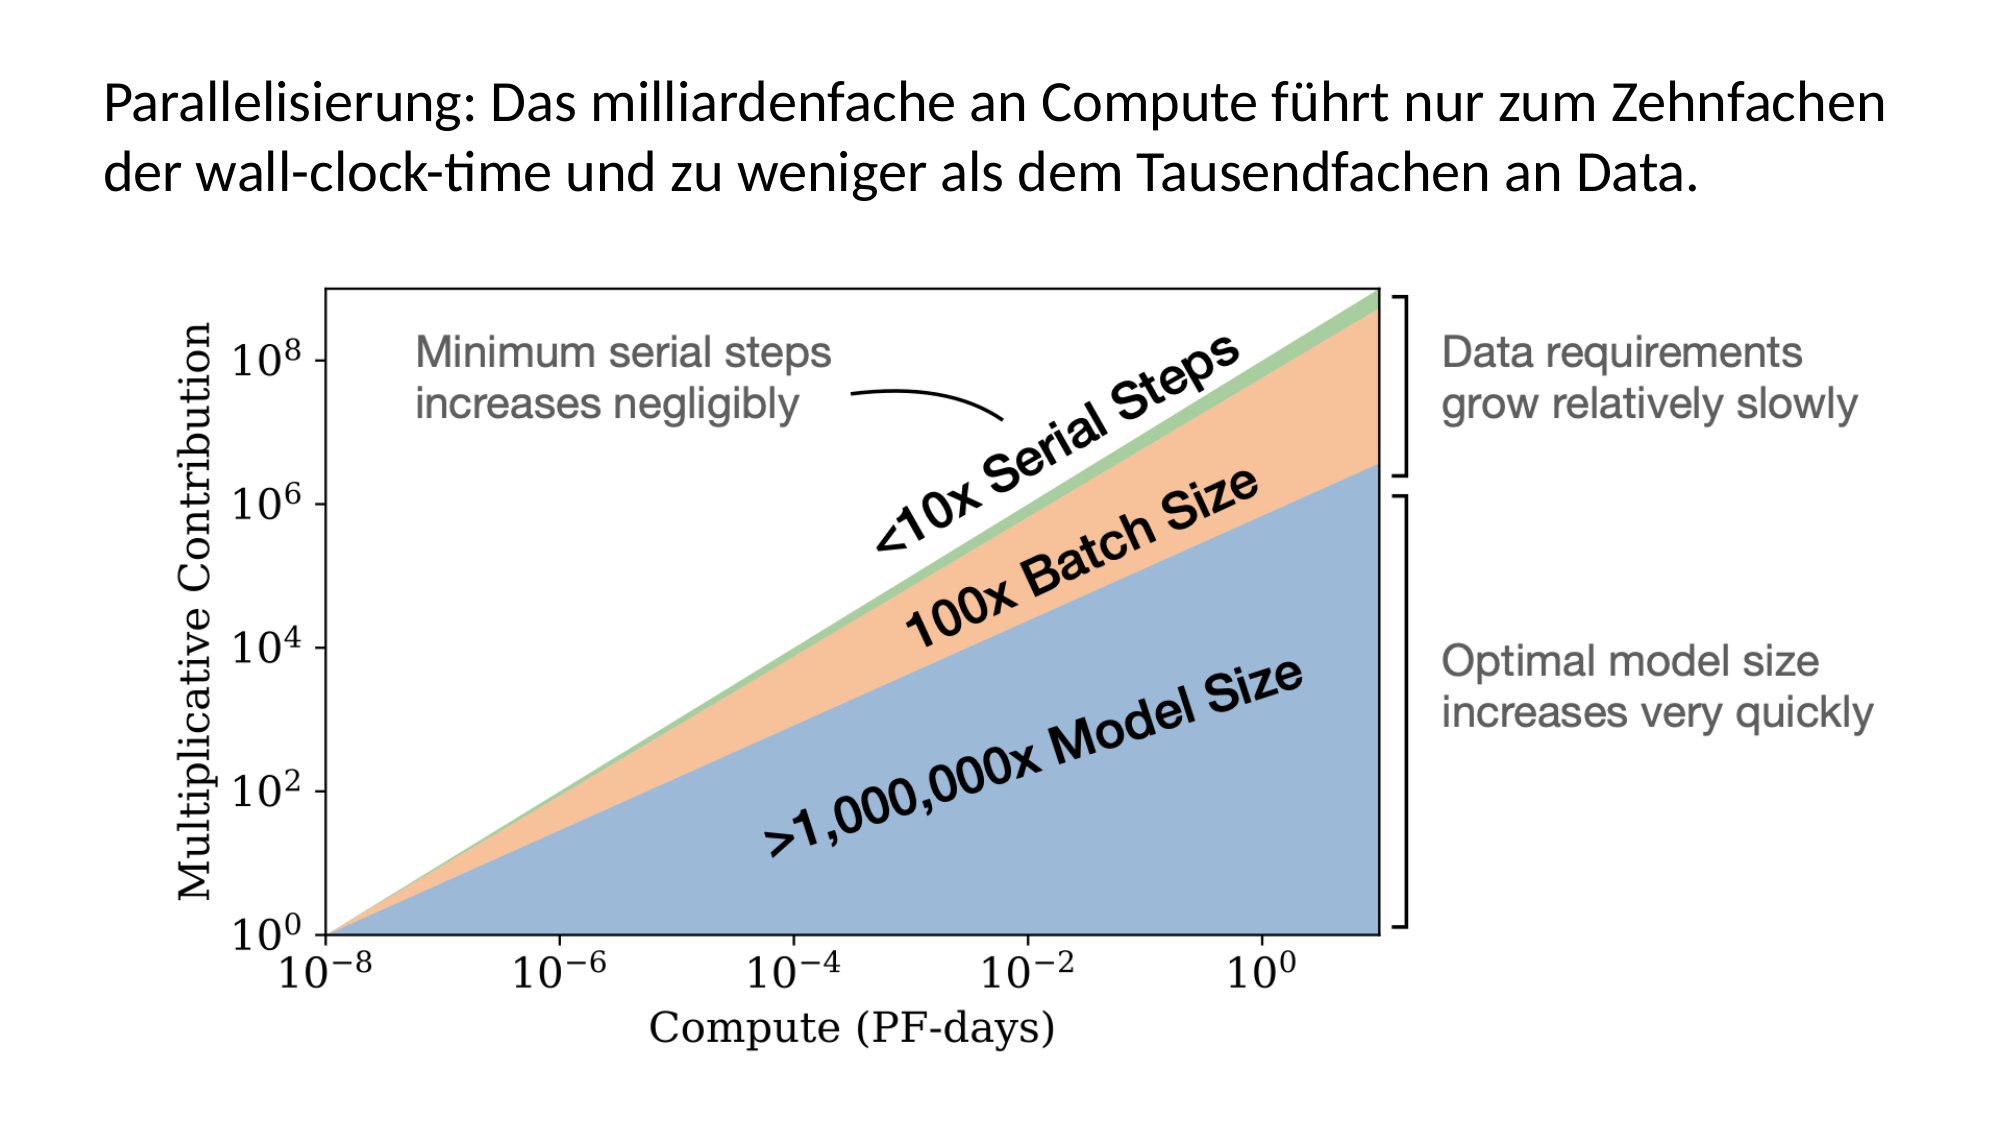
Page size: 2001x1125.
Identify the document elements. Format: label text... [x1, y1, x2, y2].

picture [117, 247, 1924, 1069]
text_box Parallelisierung: Das milliardenfache an Compute führt nur zum Zehnfachen der wall-clock-time und zu weniger als dem Tausendfachen an Data. [88, 56, 1924, 211]
